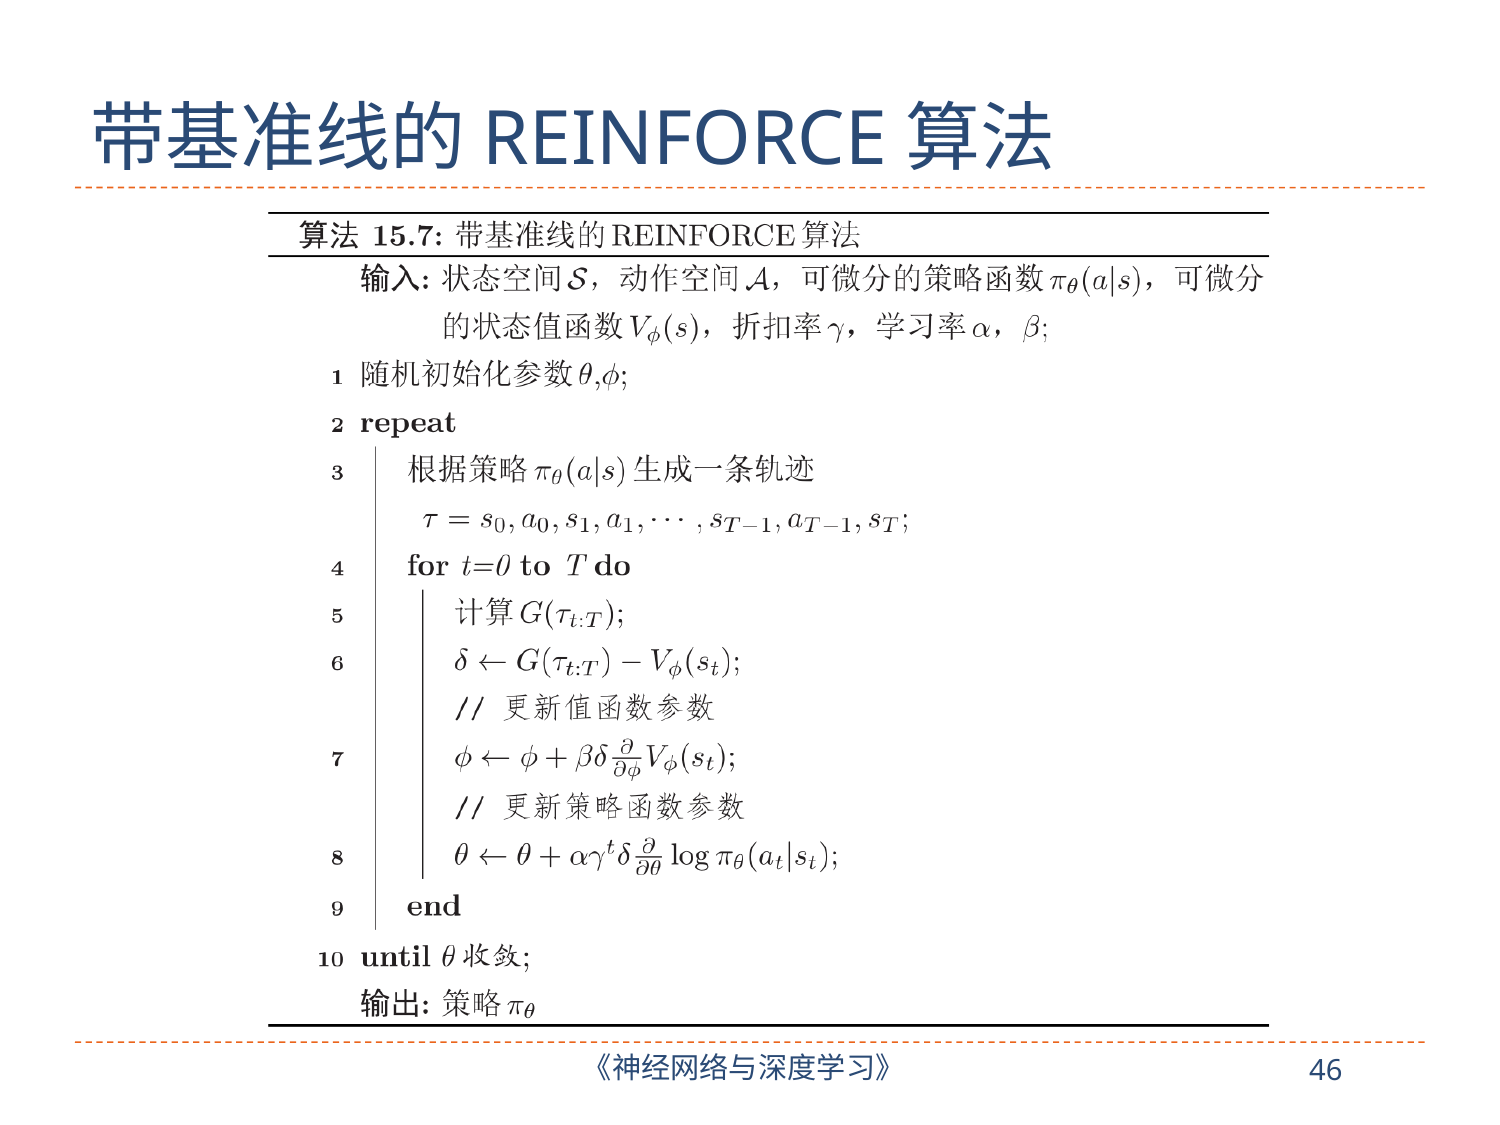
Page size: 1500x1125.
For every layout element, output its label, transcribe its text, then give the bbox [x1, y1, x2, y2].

title 带基准线的REINFORCE算法 [75, 24, 1425, 188]
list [255, 199, 1278, 1038]
